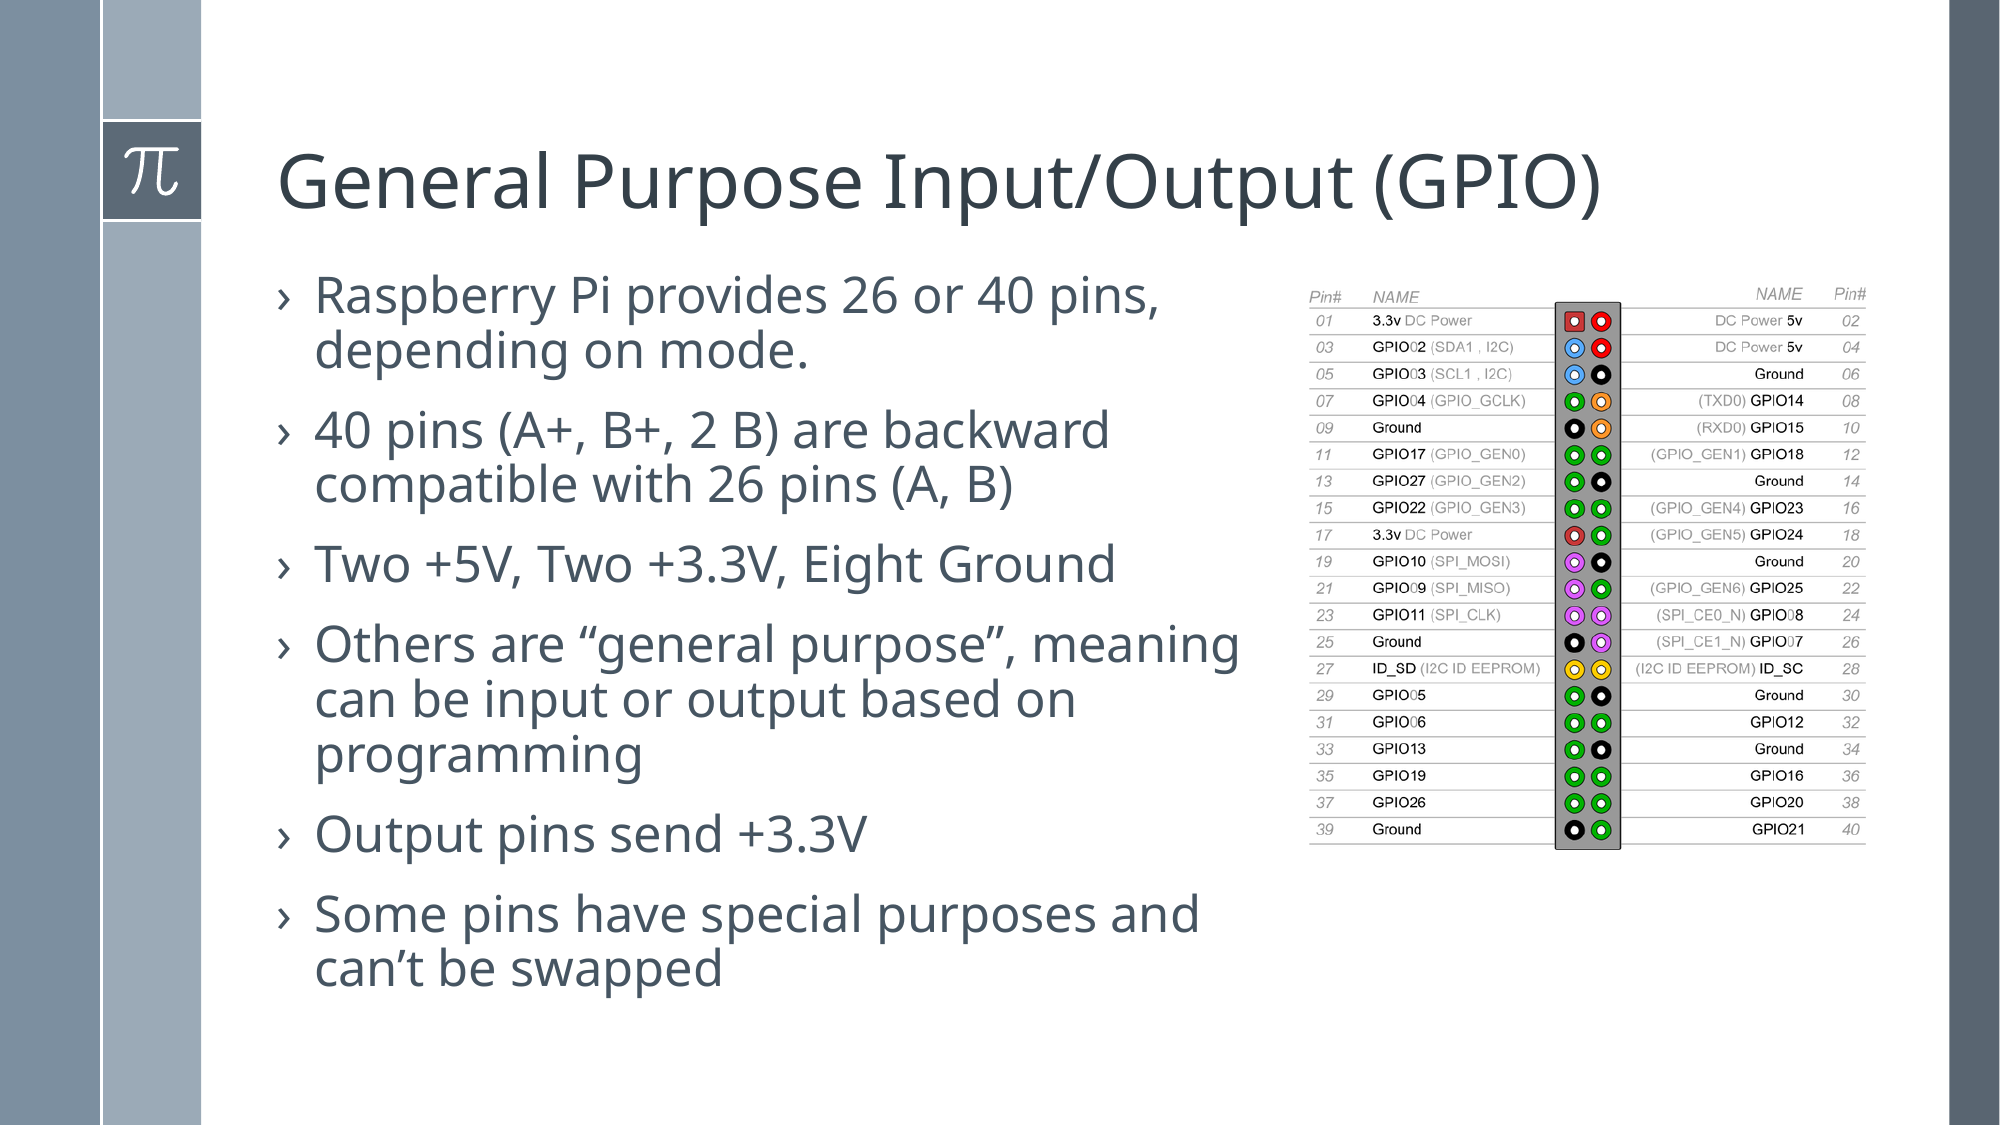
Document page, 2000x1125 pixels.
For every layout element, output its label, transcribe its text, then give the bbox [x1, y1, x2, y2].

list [1309, 287, 1866, 850]
title General Purpose Input/Output (GPIO) [261, 29, 1867, 233]
list Raspberry Pi provides 26 or 40 pins, depending on mode. 40 pins (A+, B+, 2 B) are backward compatible with 26 pins (A, B) Two +5V, Two +3.3V, Eight Ground Others are “general purpose”, meaning can be input or output based on programming Output pins send +3.3V Some pins have special purposes and can’t be swapped [261, 262, 1313, 1013]
